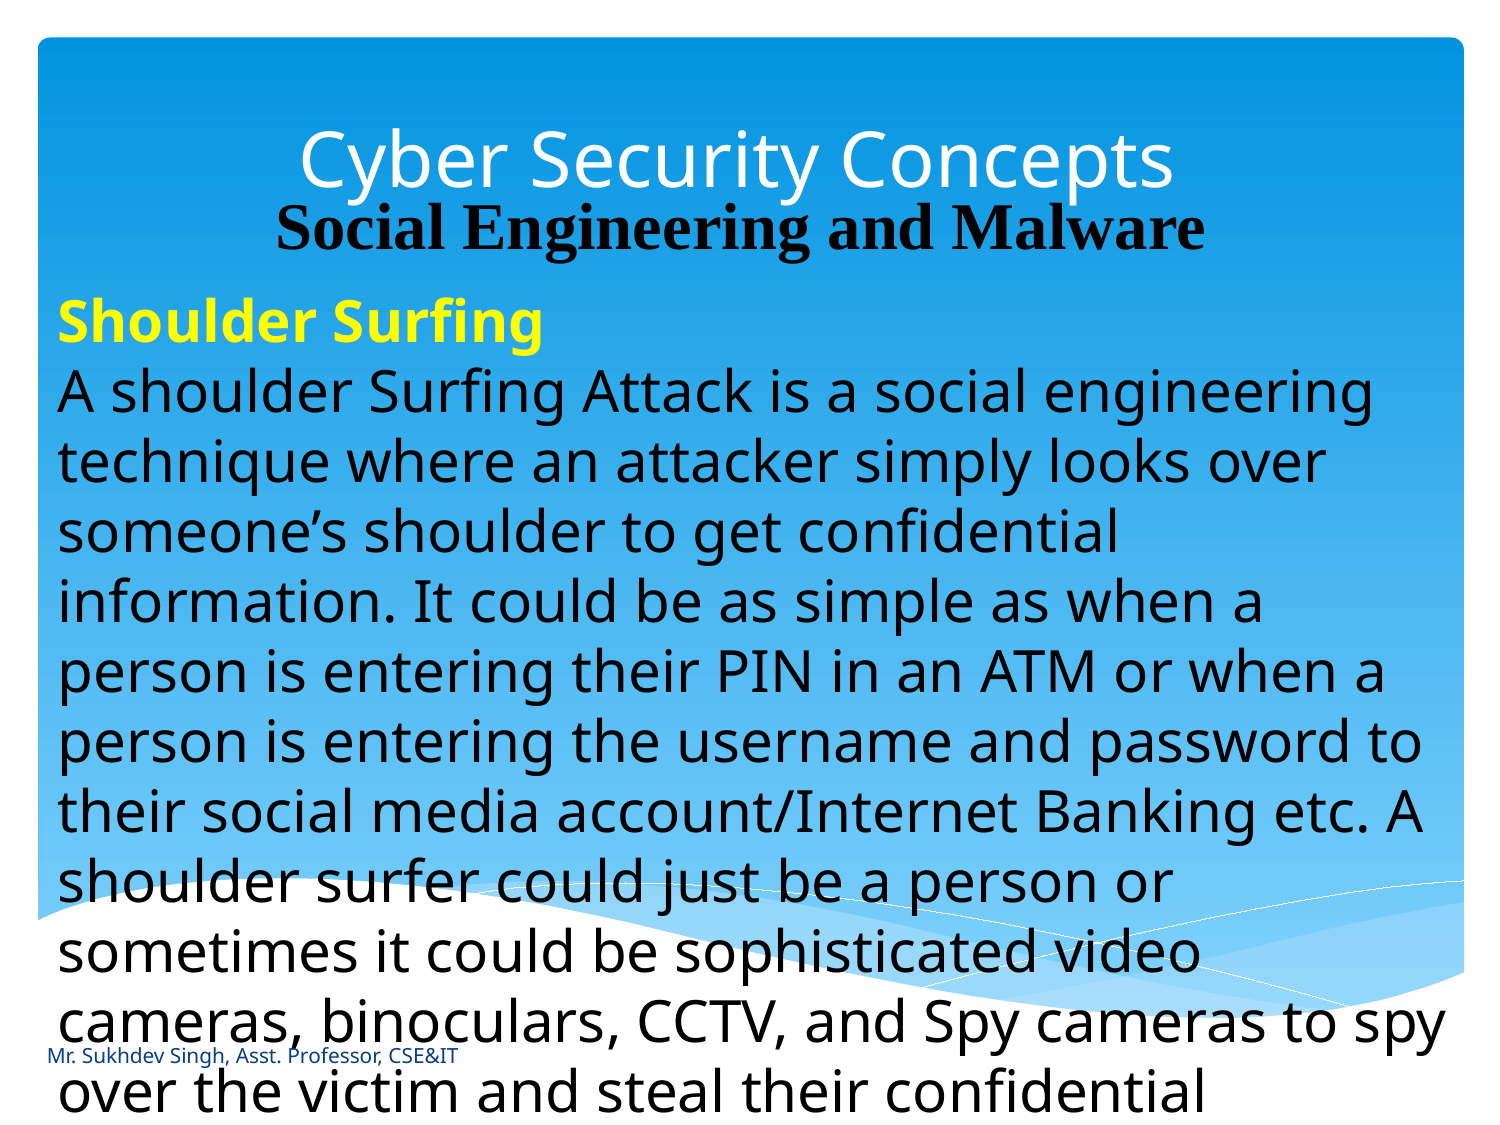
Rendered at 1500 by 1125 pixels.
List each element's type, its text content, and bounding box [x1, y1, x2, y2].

text_box Shoulder Surfing A shoulder Surfing Attack is a social engineering technique where an attacker simply looks over someone’s shoulder to get confidential information. It could be as simple as when a person is entering their PIN in an ATM or when a person is entering the username and password to their social media account/Internet Banking etc. A shoulder surfer could just be a person or sometimes it could be sophisticated video cameras, binoculars, CCTV, and Spy cameras to spy over the victim and steal their confidential information [42, 276, 1463, 1125]
footer Mr. Sukhdev Singh, Asst. Professor, CSE&IT [31, 1025, 653, 1086]
subtitle Social Engineering and Malware [225, 174, 1275, 275]
title Cyber Security Concepts [99, 99, 1375, 276]
